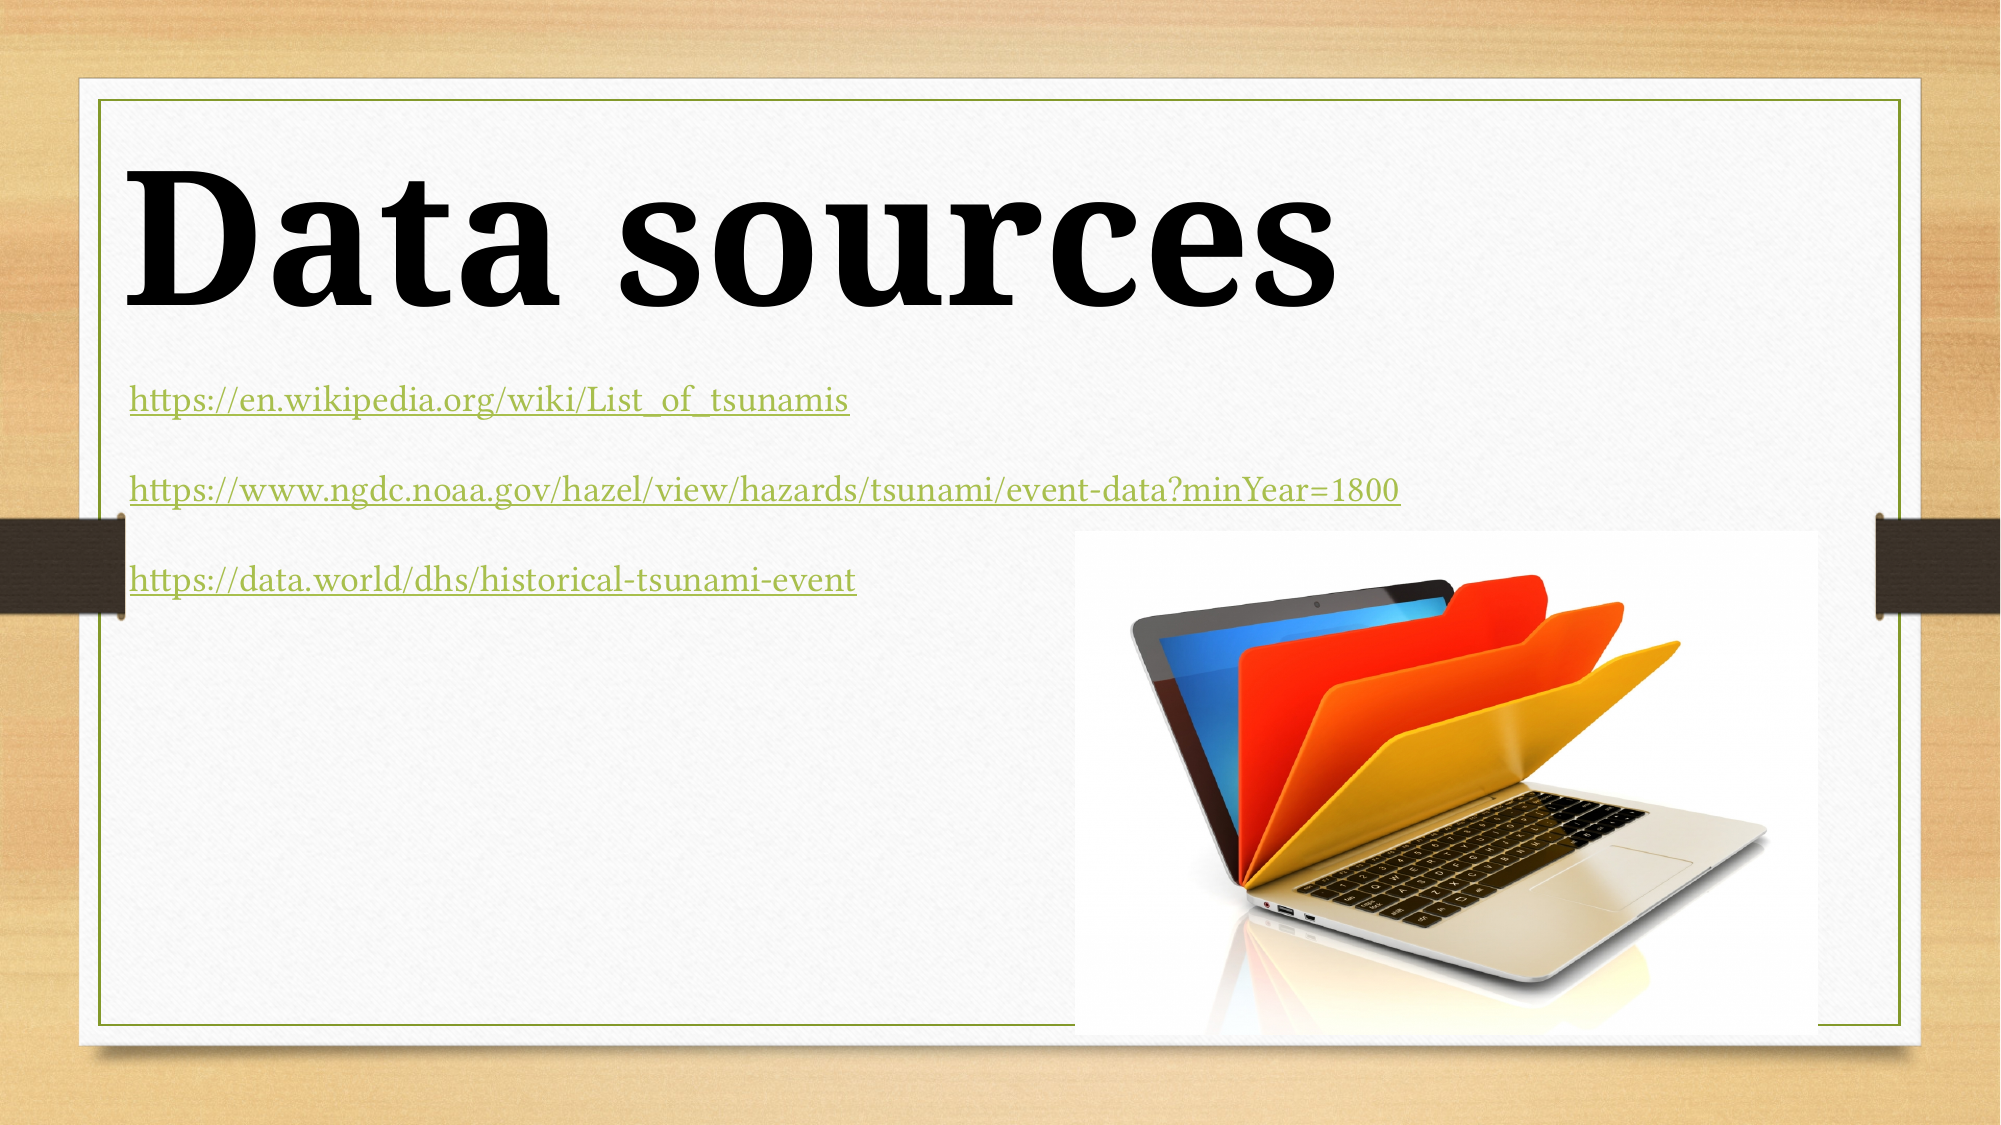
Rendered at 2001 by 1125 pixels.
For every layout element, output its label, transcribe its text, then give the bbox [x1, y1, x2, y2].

text_box https://en.wikipedia.org/wiki/List_of_tsunamis https://www.ngdc.noaa.gov/hazel/view/hazards/tsunami/event-data?minYear=1800 https://data.world/dhs/historical-tsunami-event [114, 366, 1559, 741]
picture [0, 0, 2001, 1125]
text_box Data sources [107, 110, 1374, 981]
